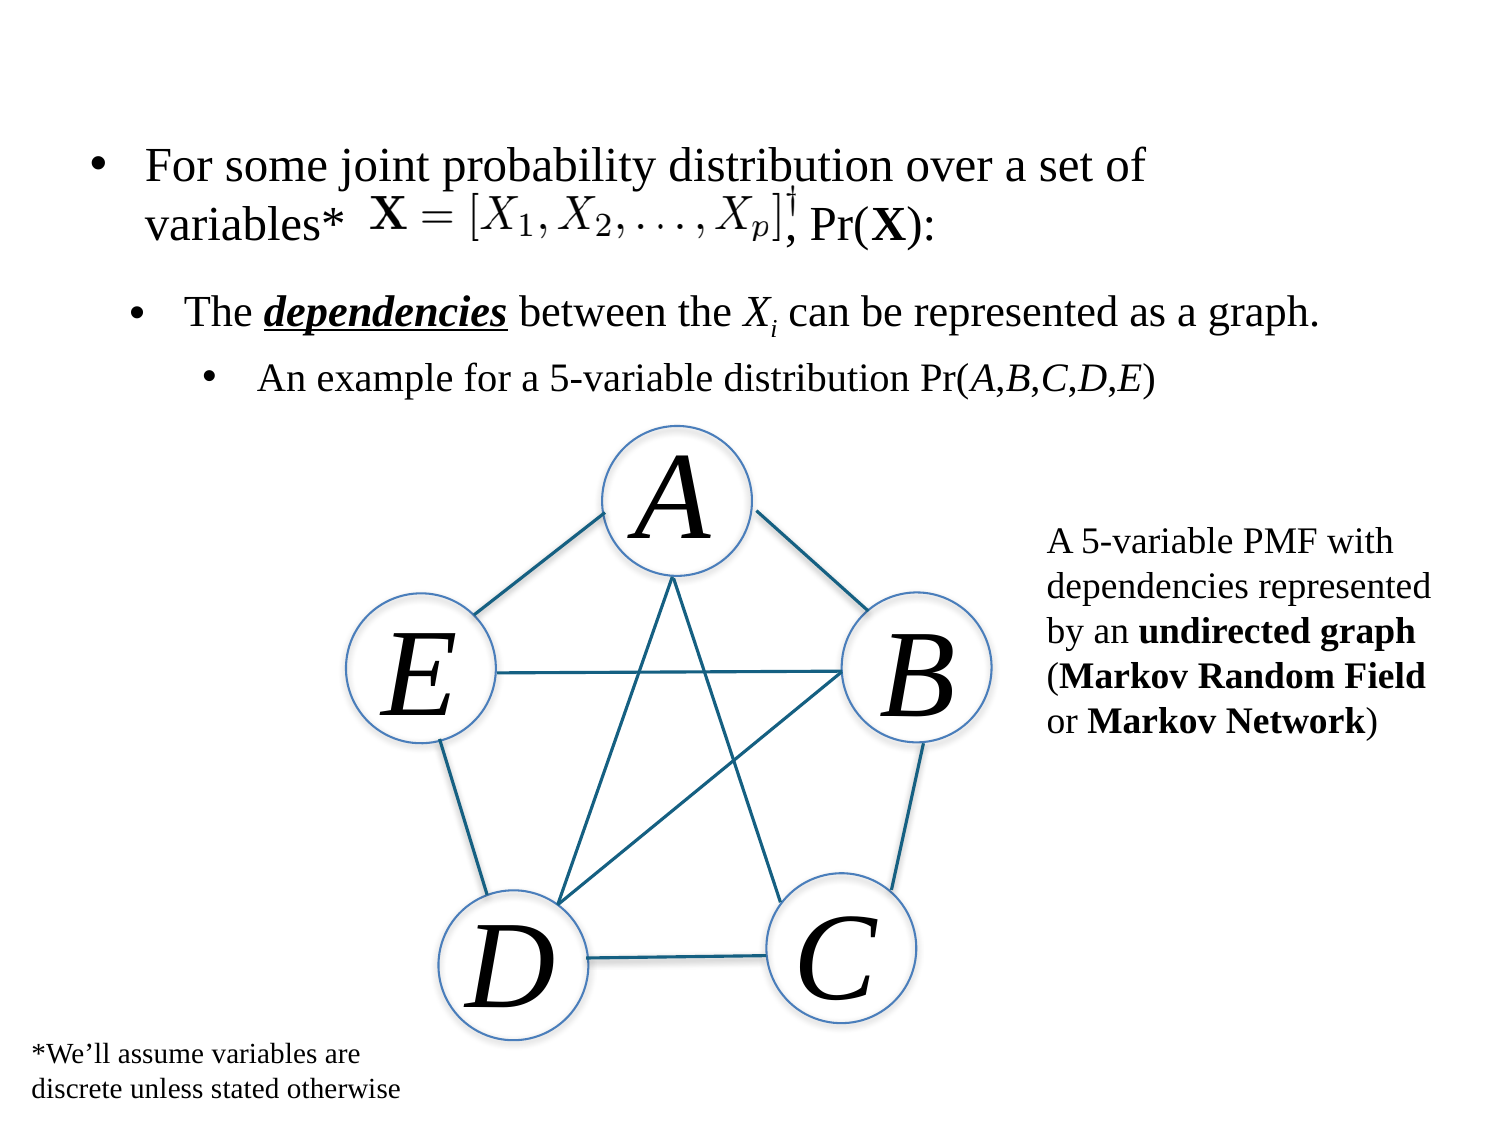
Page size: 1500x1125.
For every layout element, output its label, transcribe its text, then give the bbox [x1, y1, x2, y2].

text_box For some joint probability distribution over a set of variables* , Pr(X): [74, 125, 1325, 259]
text_box [703, 674, 735, 759]
picture [369, 185, 797, 241]
text_box [497, 670, 637, 675]
text_box C [778, 866, 893, 1032]
text_box [344, 615, 366, 721]
text_box D [450, 875, 571, 1041]
text_box The dependencies between the Xi can be represented as a graph. An example for a 5-variable distribution Pr(A,B,C,D,E) [114, 274, 1463, 408]
text_box B [865, 583, 972, 749]
text_box [473, 511, 606, 617]
text_box [473, 620, 497, 724]
text_box [673, 577, 706, 670]
text_box [556, 576, 674, 903]
text_box [765, 904, 779, 992]
text_box [889, 742, 925, 891]
text_box E [366, 582, 473, 748]
text_box [641, 669, 842, 674]
text_box [733, 762, 782, 903]
text_box [972, 615, 993, 720]
text_box A [619, 406, 727, 572]
text_box [892, 895, 918, 1004]
text_box *We’ll assume variables are discrete unless stated otherwise [16, 1027, 460, 1113]
text_box [755, 509, 870, 613]
text_box A 5-variable PMF with dependencies represented by an undirected graph (Markov Random Field or Markov Network) [1031, 508, 1478, 749]
text_box [840, 616, 865, 724]
text_box [556, 670, 843, 906]
text_box [437, 923, 450, 1008]
text_box [601, 451, 619, 550]
text_box [438, 738, 489, 896]
text_box [727, 443, 753, 559]
text_box [650, 572, 704, 577]
text_box [571, 915, 590, 1015]
text_box [586, 954, 767, 960]
